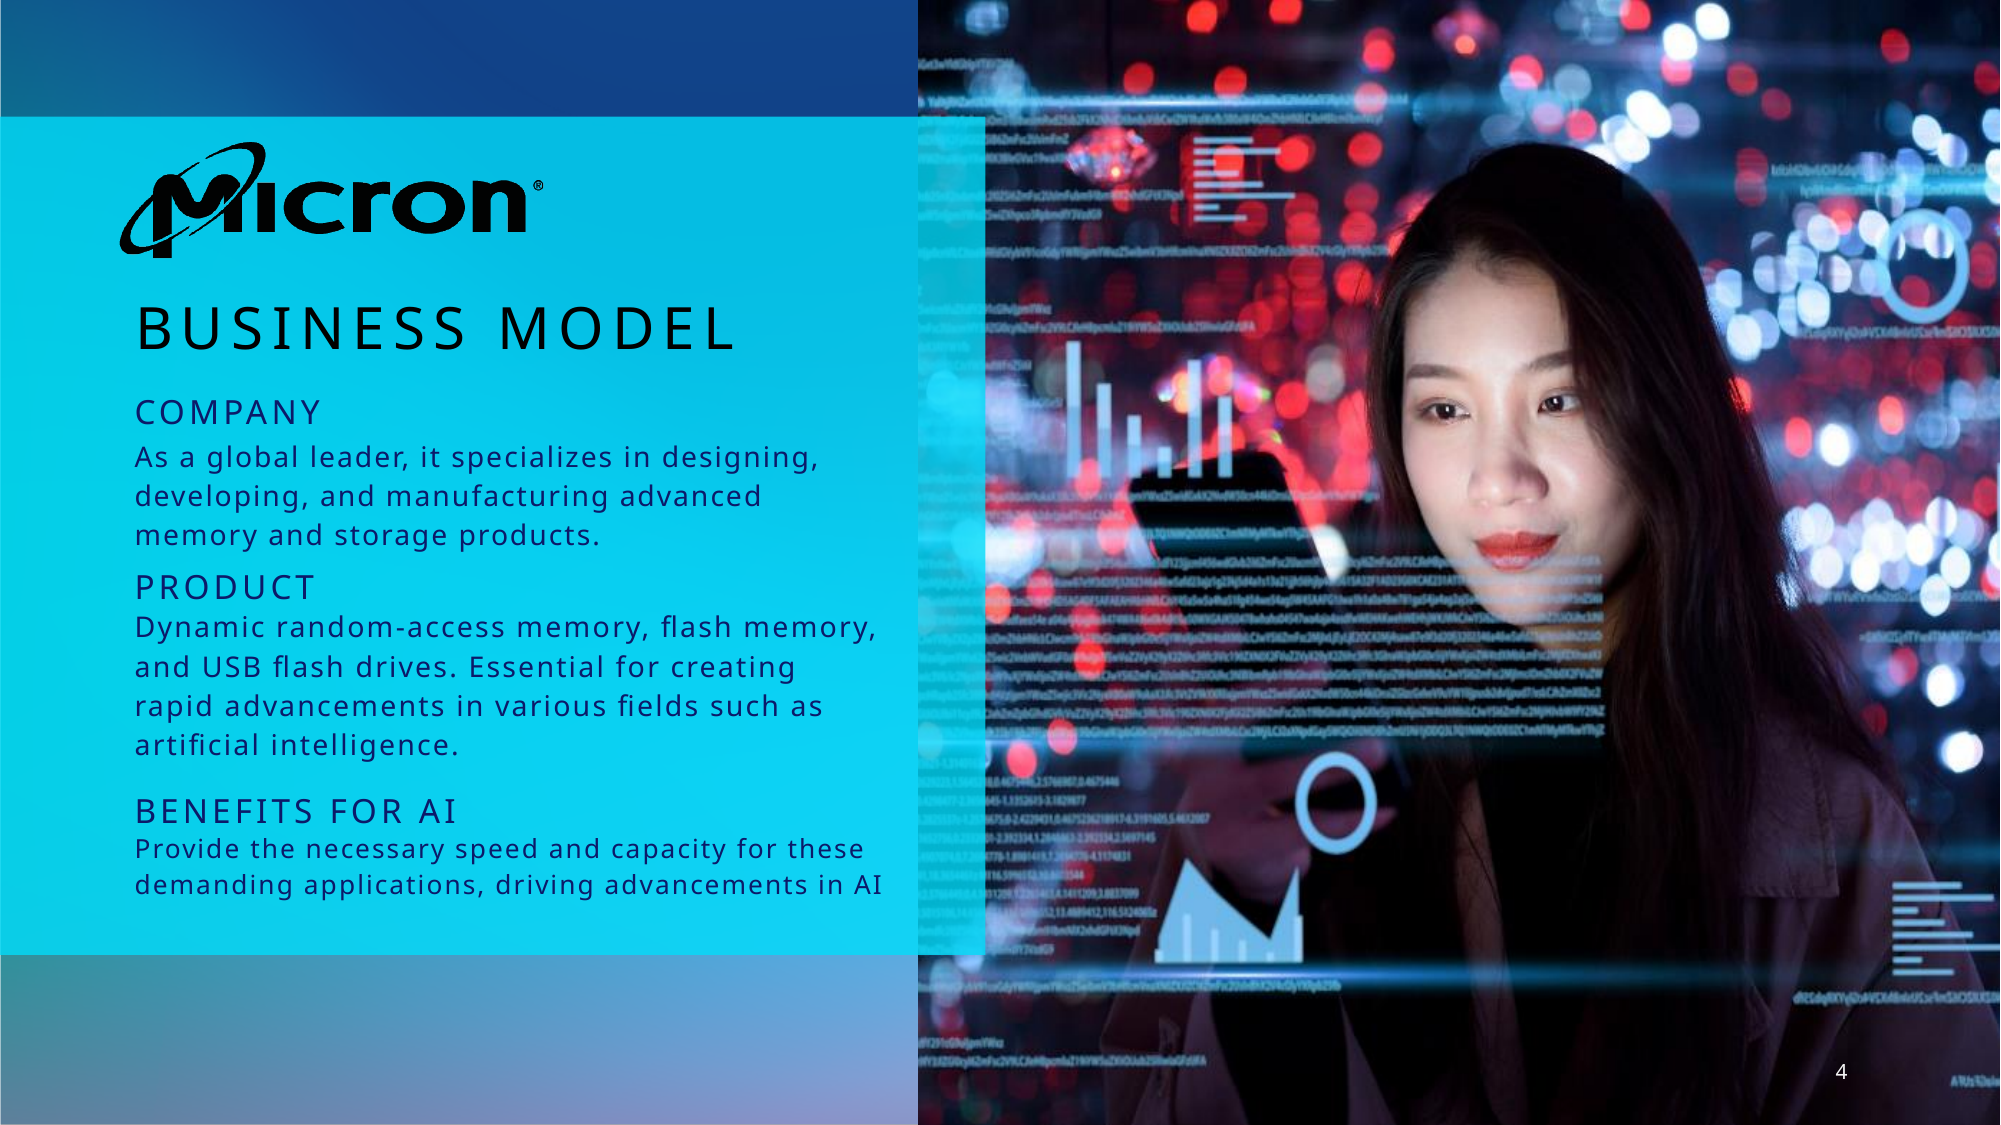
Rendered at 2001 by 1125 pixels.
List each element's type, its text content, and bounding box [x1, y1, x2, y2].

list Company [119, 388, 903, 427]
list Provide the necessary speed and capacity for these demanding applications, driving advancements in AI [119, 820, 903, 911]
list Dynamic random-access memory, flash memory, and USB flash drives. Essential for creating rapid advancements in various fields such as artificial intelligence. [119, 596, 903, 769]
picture [0, 0, 2000, 1125]
list Benefits for AI [119, 787, 903, 820]
title Business Model [0, 116, 918, 955]
picture [119, 140, 544, 259]
list As a global leader, it specializes in designing, developing, and manufacturing advanced memory and storage products. [119, 427, 903, 559]
list Product [119, 562, 903, 596]
